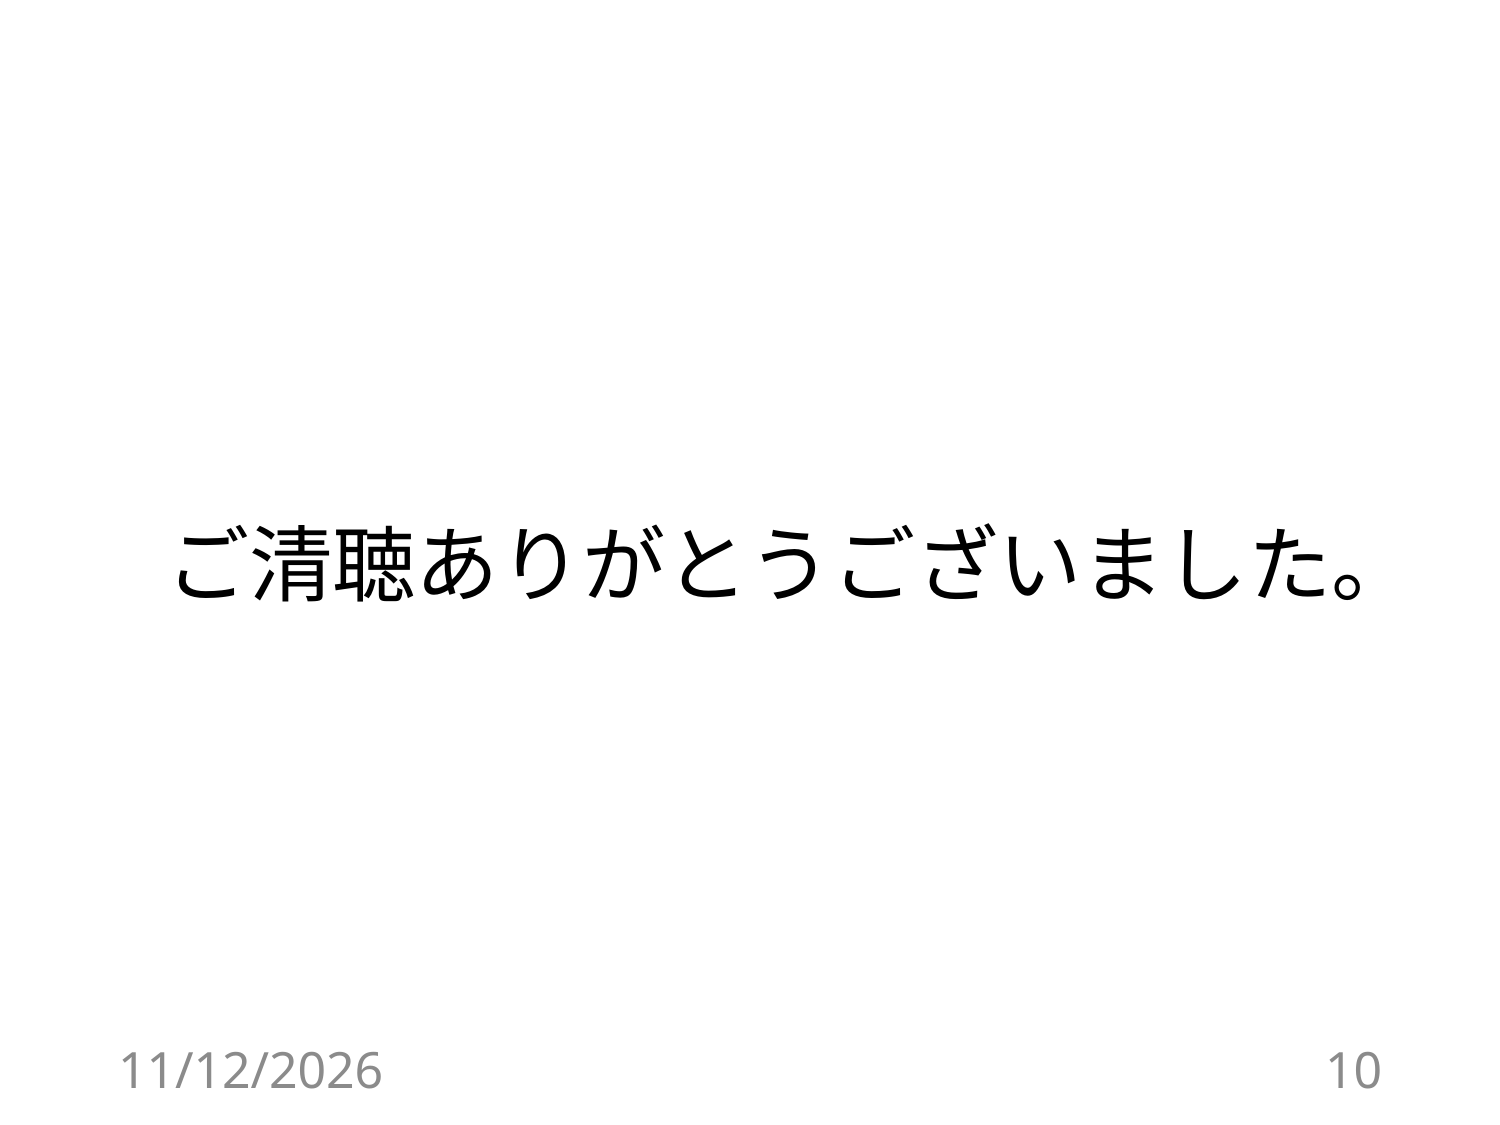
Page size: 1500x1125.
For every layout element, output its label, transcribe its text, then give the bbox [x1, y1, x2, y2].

text_box ご清聴ありがとうございました。 [103, 504, 1430, 620]
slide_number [103, 1042, 441, 1103]
slide_number 10 [1059, 1042, 1397, 1103]
